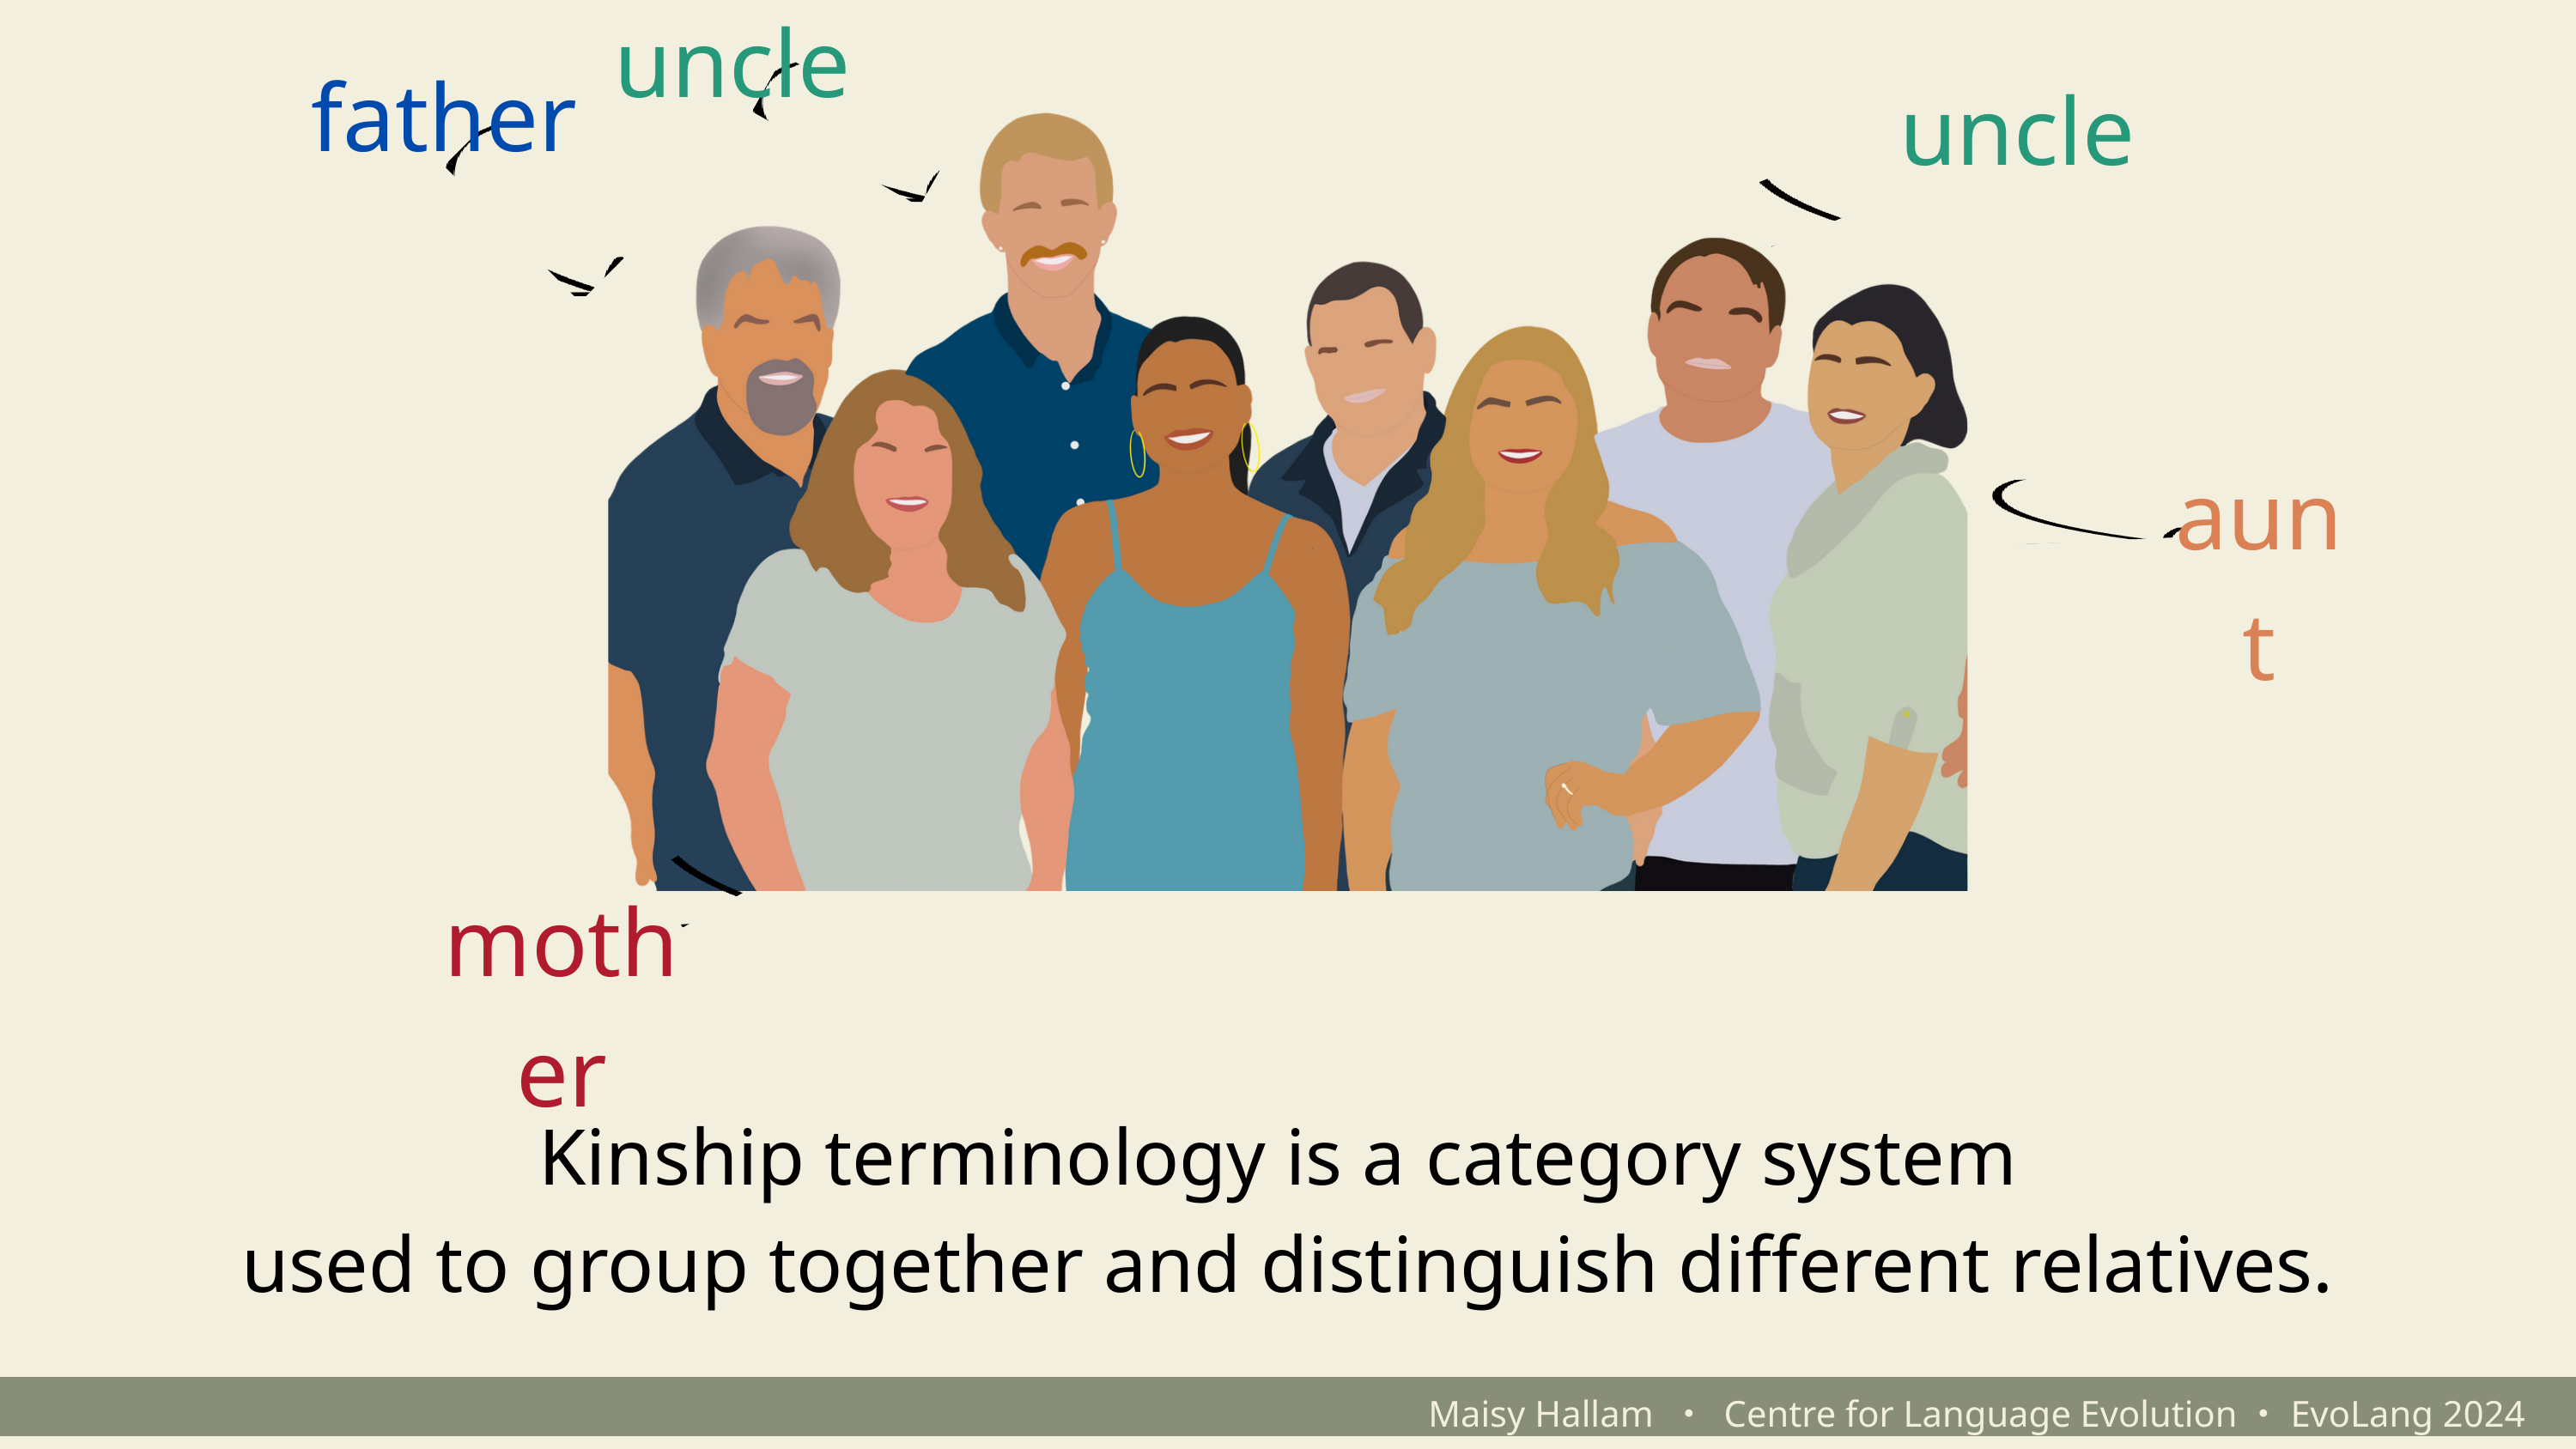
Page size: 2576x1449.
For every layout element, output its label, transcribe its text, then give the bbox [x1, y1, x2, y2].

text_box [1991, 473, 2161, 546]
text_box aunt [2161, 438, 2357, 699]
text_box uncle [588, 0, 877, 116]
text_box uncle [1873, 53, 2162, 185]
text_box [663, 775, 849, 928]
text_box Kinship terminology is a category system used to group together and distinguish different relatives. [123, 1092, 2453, 1308]
text_box mother [444, 864, 680, 1126]
text_box [1745, 136, 1923, 248]
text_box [0, 1376, 2576, 1437]
text_box [447, 170, 626, 302]
text_box father [300, 39, 588, 170]
text_box [759, 107, 951, 207]
text_box [608, 112, 1968, 891]
